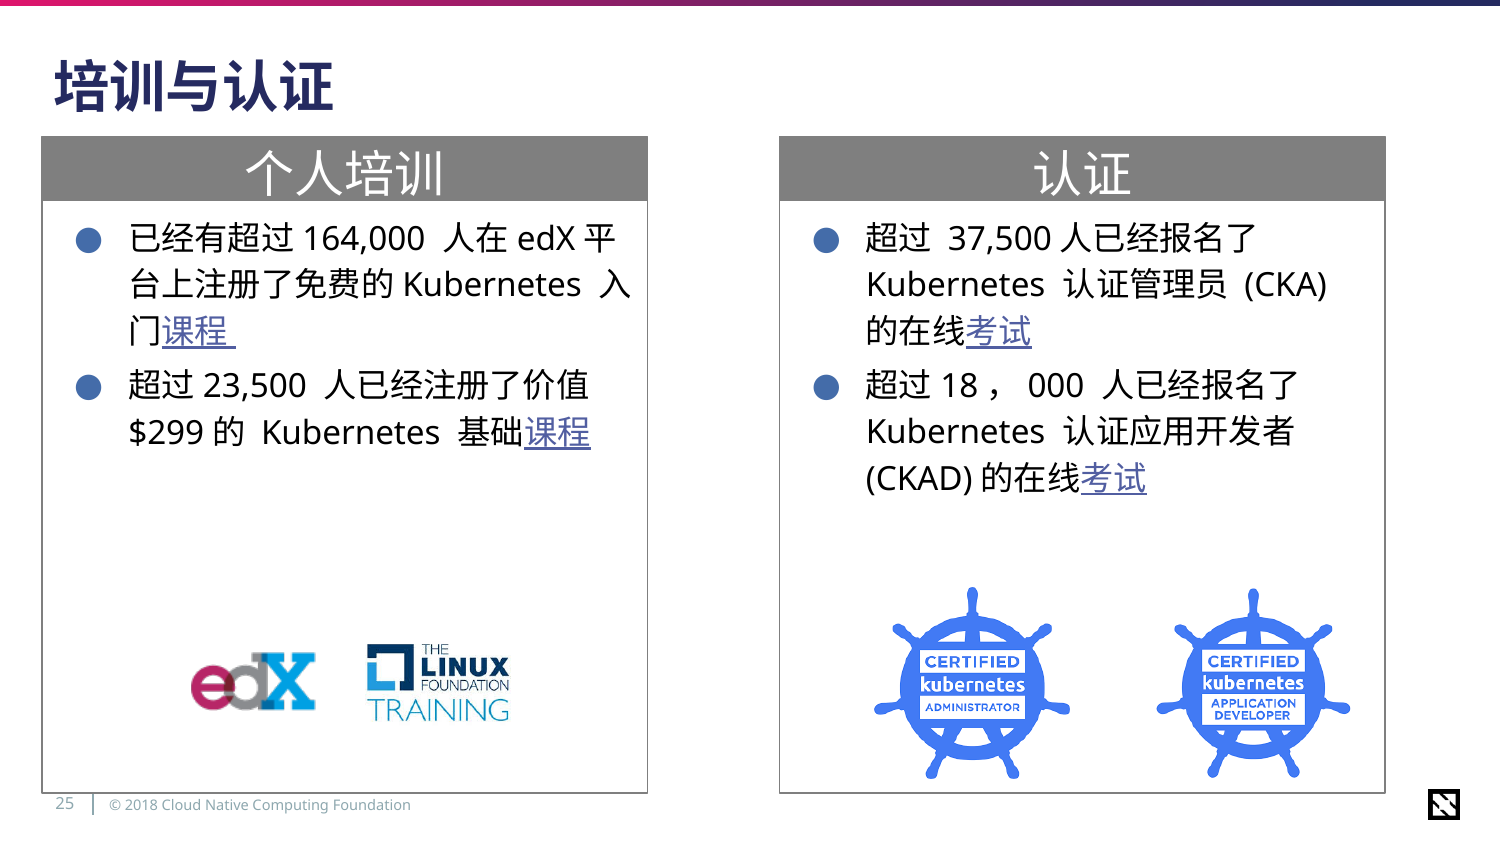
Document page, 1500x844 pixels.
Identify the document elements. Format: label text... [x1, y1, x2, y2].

picture [874, 587, 1070, 779]
list 已经有超过164,000 人在edX平台上注册了免费的Kubernetes 入门课程 超过23,500 人已经注册了价值$299的 Kubernetes 基础课程 [42, 200, 648, 793]
picture [190, 651, 317, 715]
list 超过 37,500人已经报名了Kubernetes 认证管理员 (CKA) 的在线考试 超过18，000 人已经报名了Kubernetes 认证应用开发者 (CKAD)的在线考试 [779, 200, 1386, 793]
picture [358, 626, 517, 734]
picture [1155, 587, 1351, 779]
picture [1428, 789, 1460, 820]
text_box 个人培训 [42, 136, 648, 200]
title 培训与认证 [42, 52, 1458, 126]
text_box 认证 [779, 136, 1386, 200]
